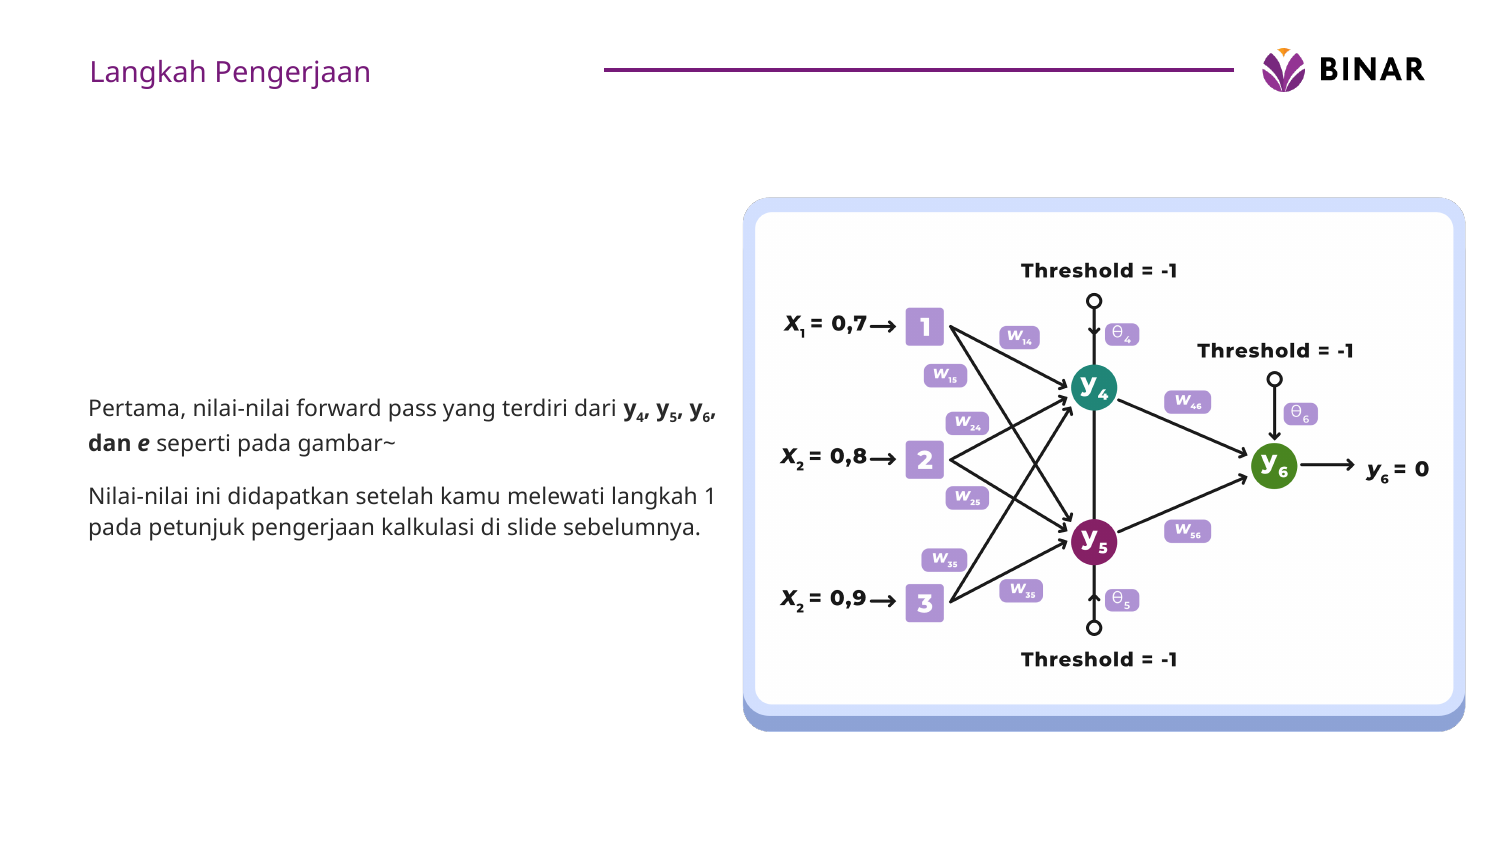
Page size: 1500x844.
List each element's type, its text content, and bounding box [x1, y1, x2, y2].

picture [1261, 48, 1425, 92]
text_box Langkah Pengerjaan [74, 23, 485, 118]
picture [729, 179, 1479, 751]
text_box Pertama, nilai-nilai forward pass yang terdiri dari y4, y5, y6, dan e seperti pada gambar~ Nilai-nilai ini didapatkan setelah kamu melewati langkah 1 pada petunjuk pengerjaan kalkulasi di slide sebelumnya. [73, 117, 750, 812]
